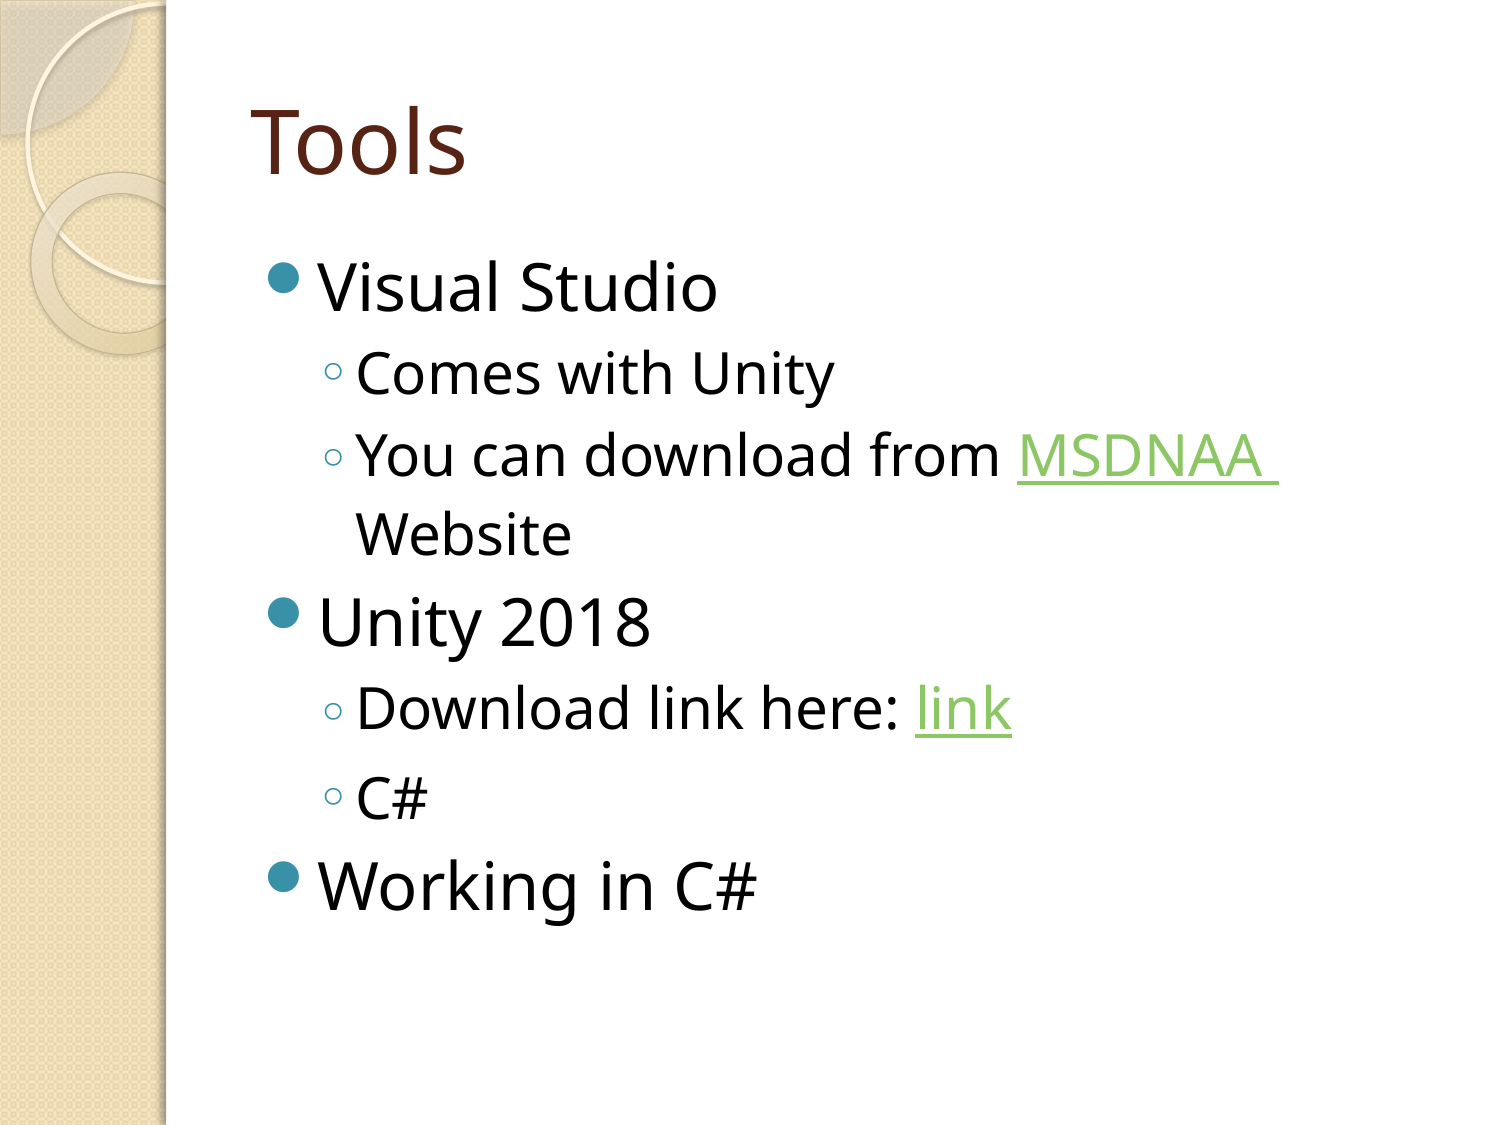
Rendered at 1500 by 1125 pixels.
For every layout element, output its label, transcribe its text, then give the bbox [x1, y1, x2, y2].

list Visual Studio Comes with Unity You can download from MSDNAA Website Unity 2018 Download link here: link C# Working in C# [235, 237, 1466, 1025]
title Tools [235, 45, 1466, 233]
